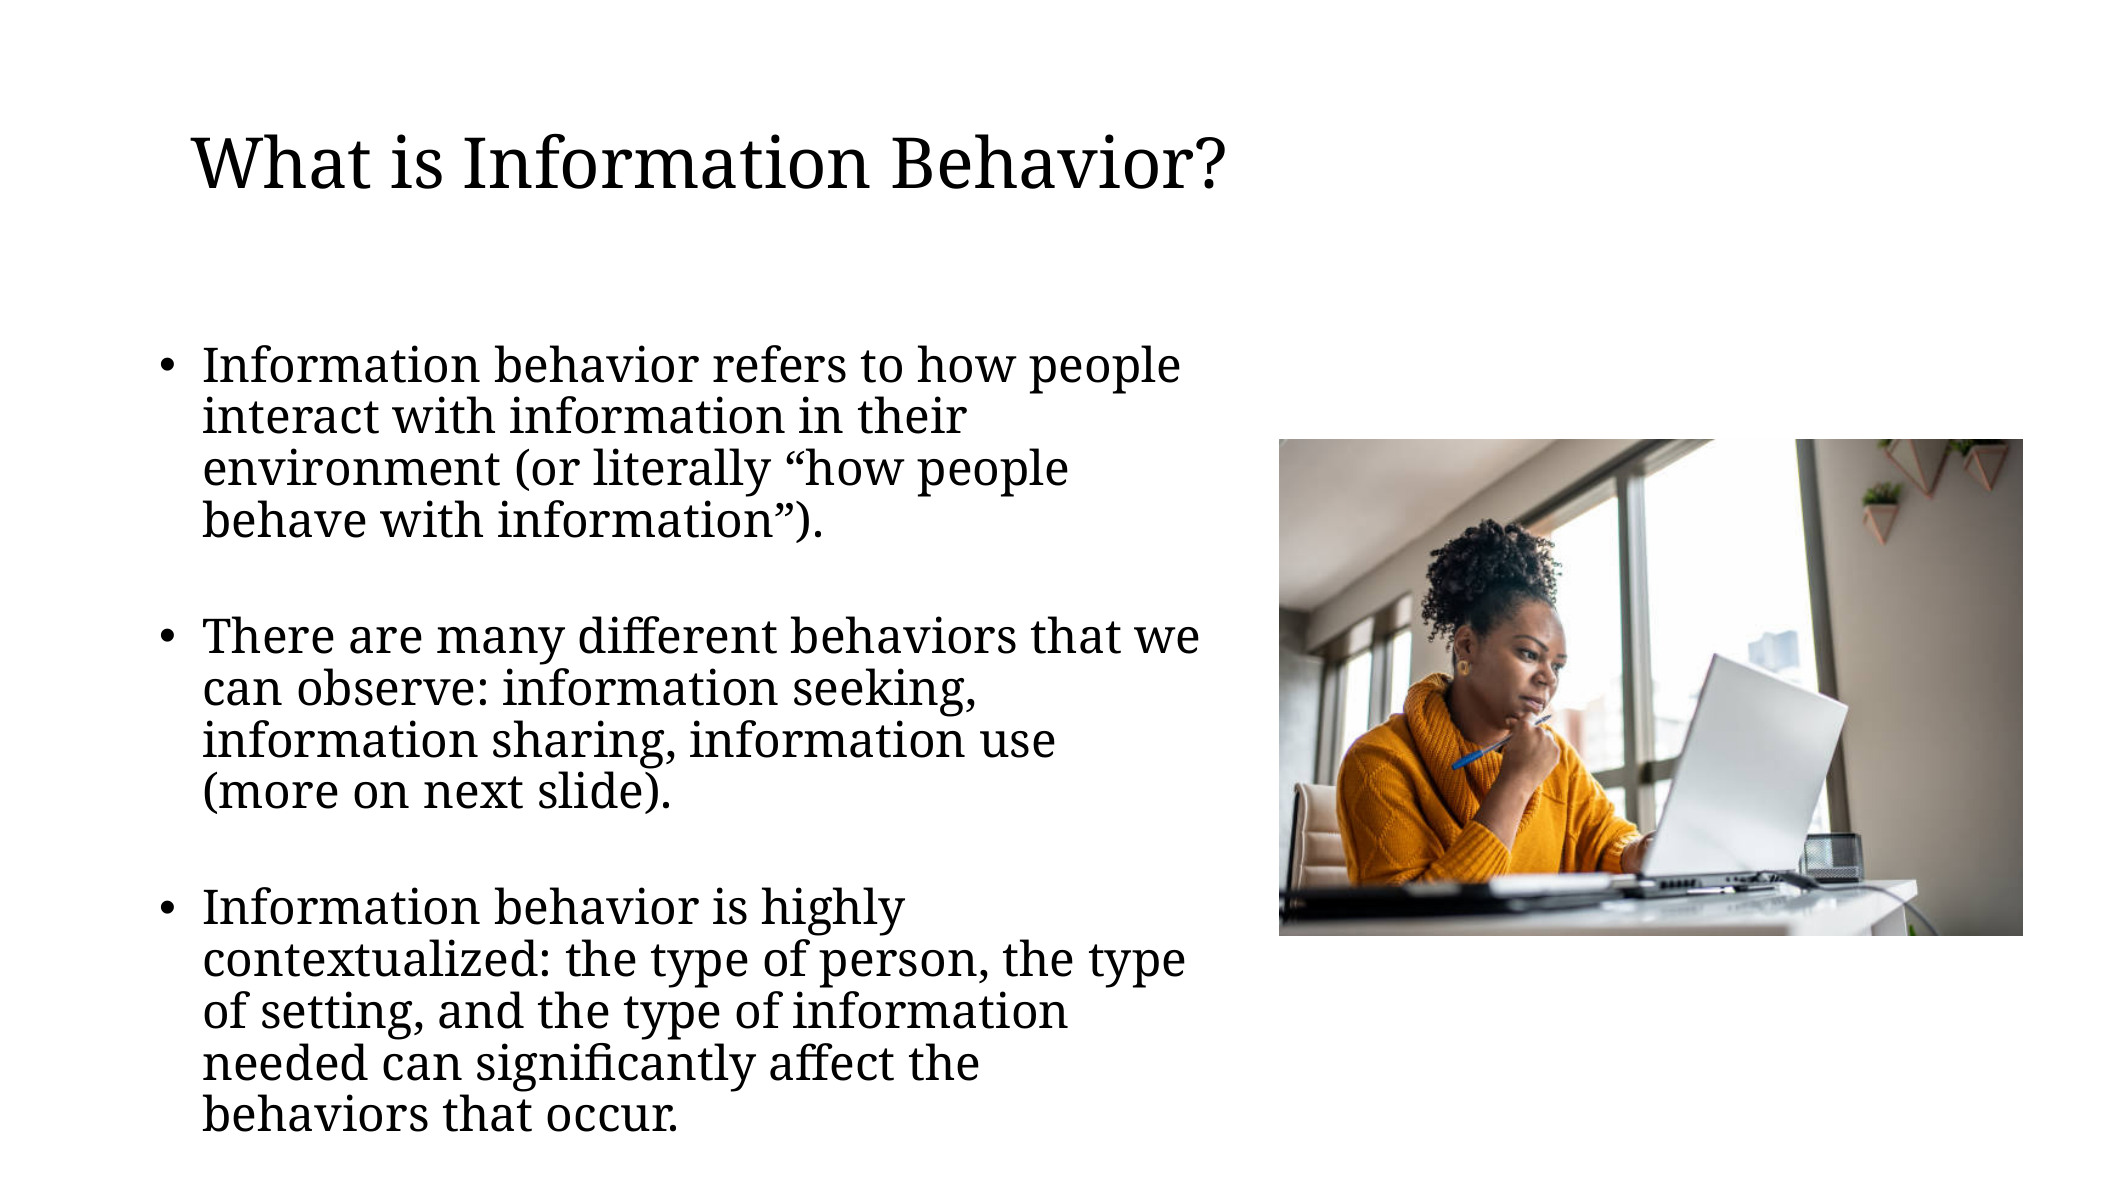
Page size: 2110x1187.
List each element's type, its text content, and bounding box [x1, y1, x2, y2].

list Information behavior refers to how people interact with information in their environment (or literally “how people behave with information”). There are many different behaviors that we can observe: information seeking, information sharing, information use (more on next slide). Information behavior is highly contextualized: the type of person, the type of setting, and the type of information needed can significantly affect the behaviors that occur. [133, 333, 1220, 1155]
picture [1279, 439, 2024, 936]
title What is Information Behavior? [175, 101, 1935, 231]
